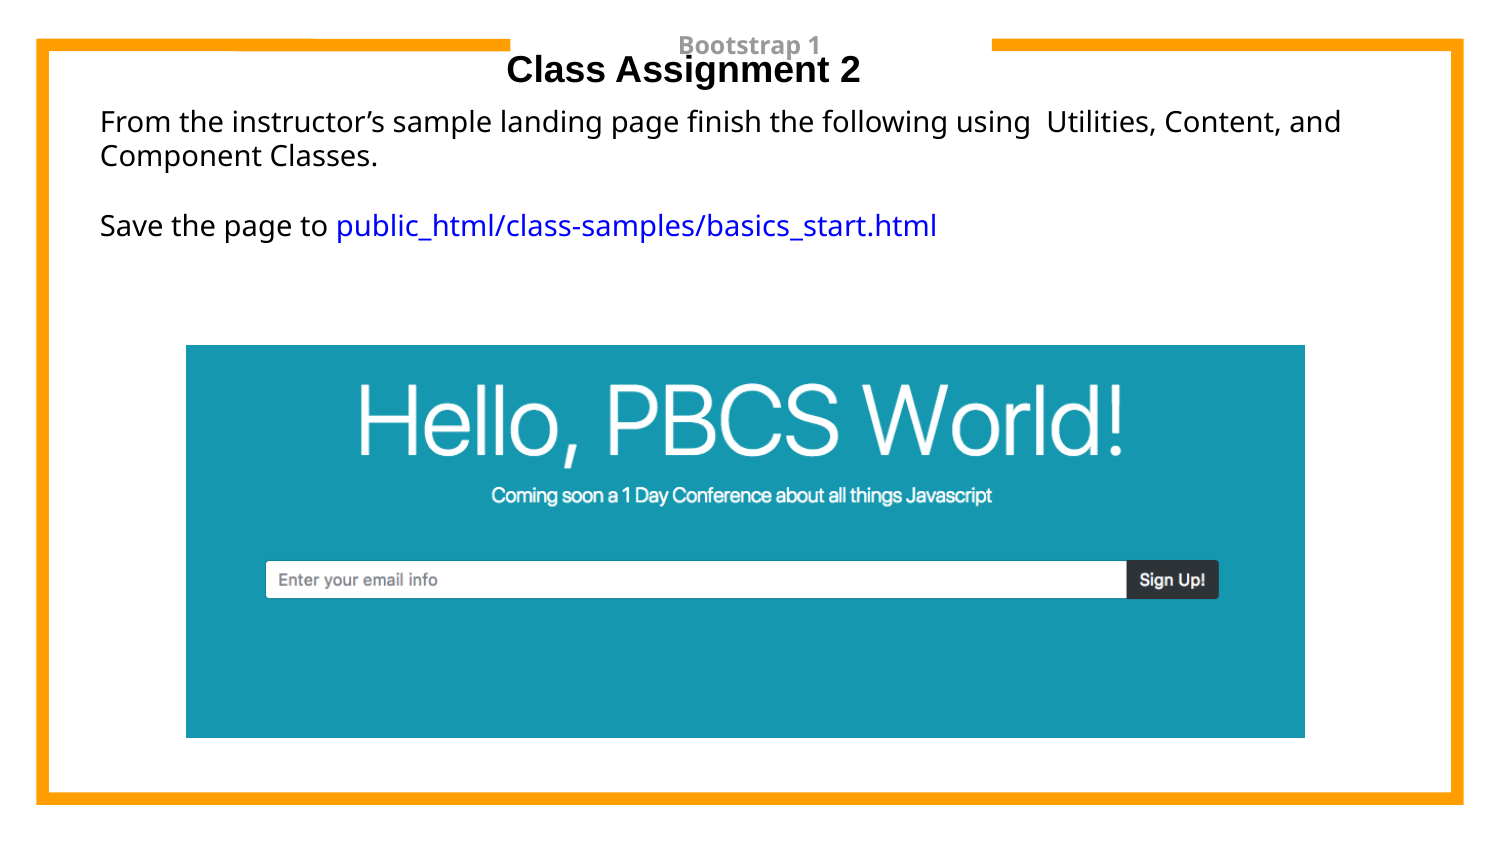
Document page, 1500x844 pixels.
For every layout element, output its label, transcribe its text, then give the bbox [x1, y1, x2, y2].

title Bootstrap 1 [531, 15, 969, 135]
picture [185, 345, 1305, 738]
text_box Class Assignment 2 From the instructor’s sample landing page finish the following using Utilities, Content, and Component Classes. Save the page to public_html/class-samples/basics_start.html [84, 135, 1427, 216]
